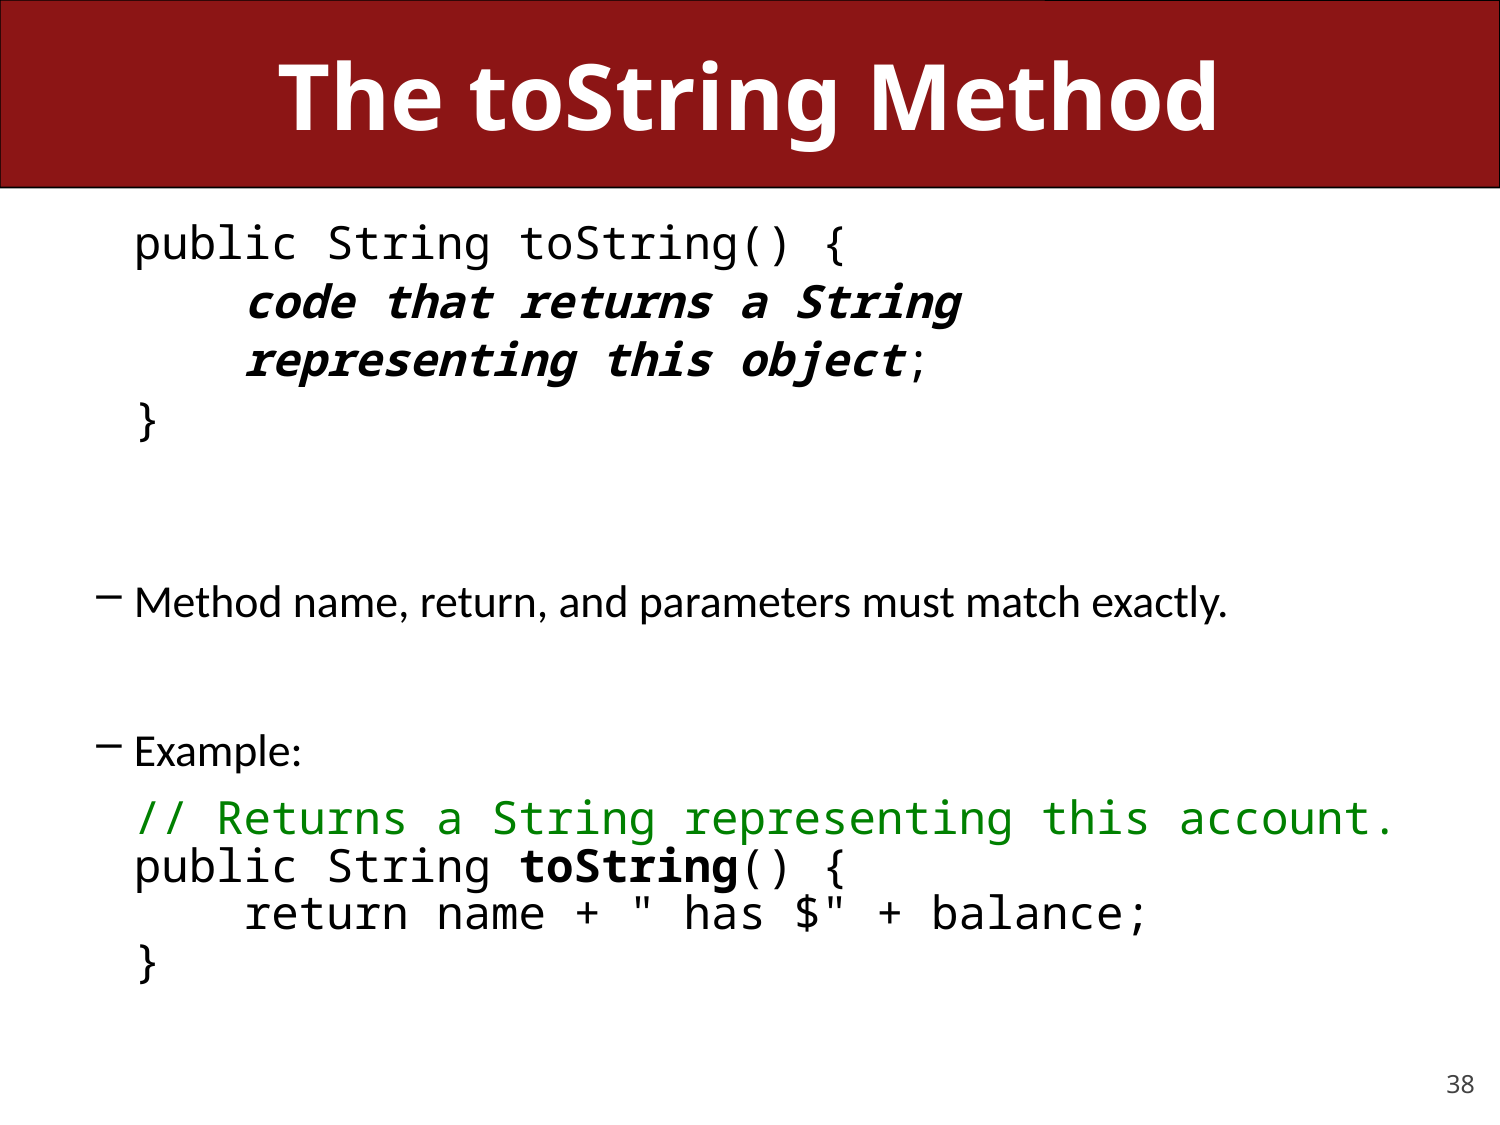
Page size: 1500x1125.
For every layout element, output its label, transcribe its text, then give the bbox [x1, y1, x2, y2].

list public String toString() { code that returns a String representing this object; } Method name, return, and parameters must match exactly. Example: // Returns a String representing this account. public String toString() { return name + " has $" + balance; } [24, 212, 1475, 1063]
title The toString Method [75, 0, 1425, 188]
